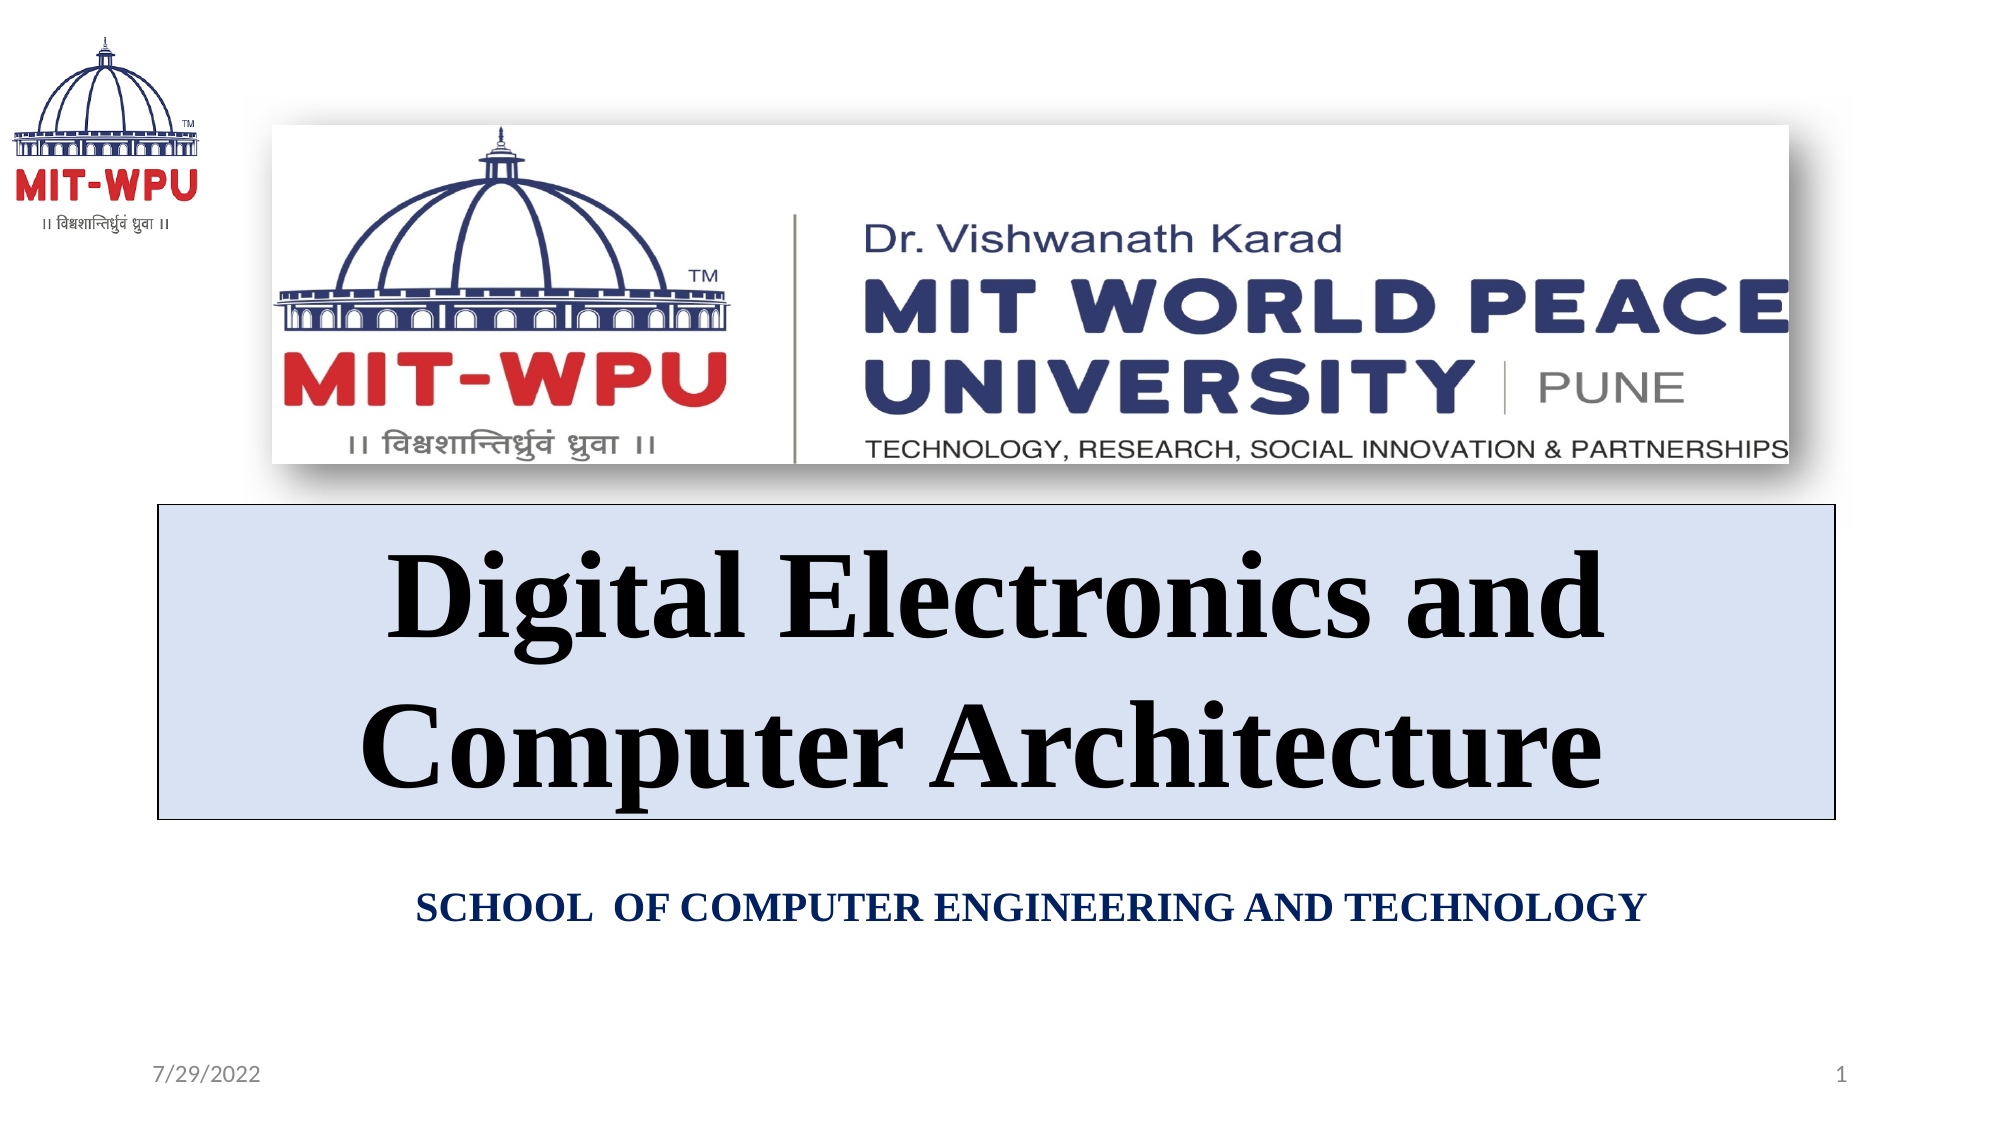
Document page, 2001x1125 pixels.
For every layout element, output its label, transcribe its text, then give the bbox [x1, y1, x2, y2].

picture [12, 37, 221, 235]
text_box SCHOOL OF COMPUTER ENGINEERING AND TECHNOLOGY [385, 877, 1681, 993]
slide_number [137, 1042, 588, 1103]
picture [271, 125, 1789, 465]
slide_number ‹#› [1412, 1042, 1863, 1103]
text_box Digital Electronics and Computer Architecture [158, 504, 1835, 820]
